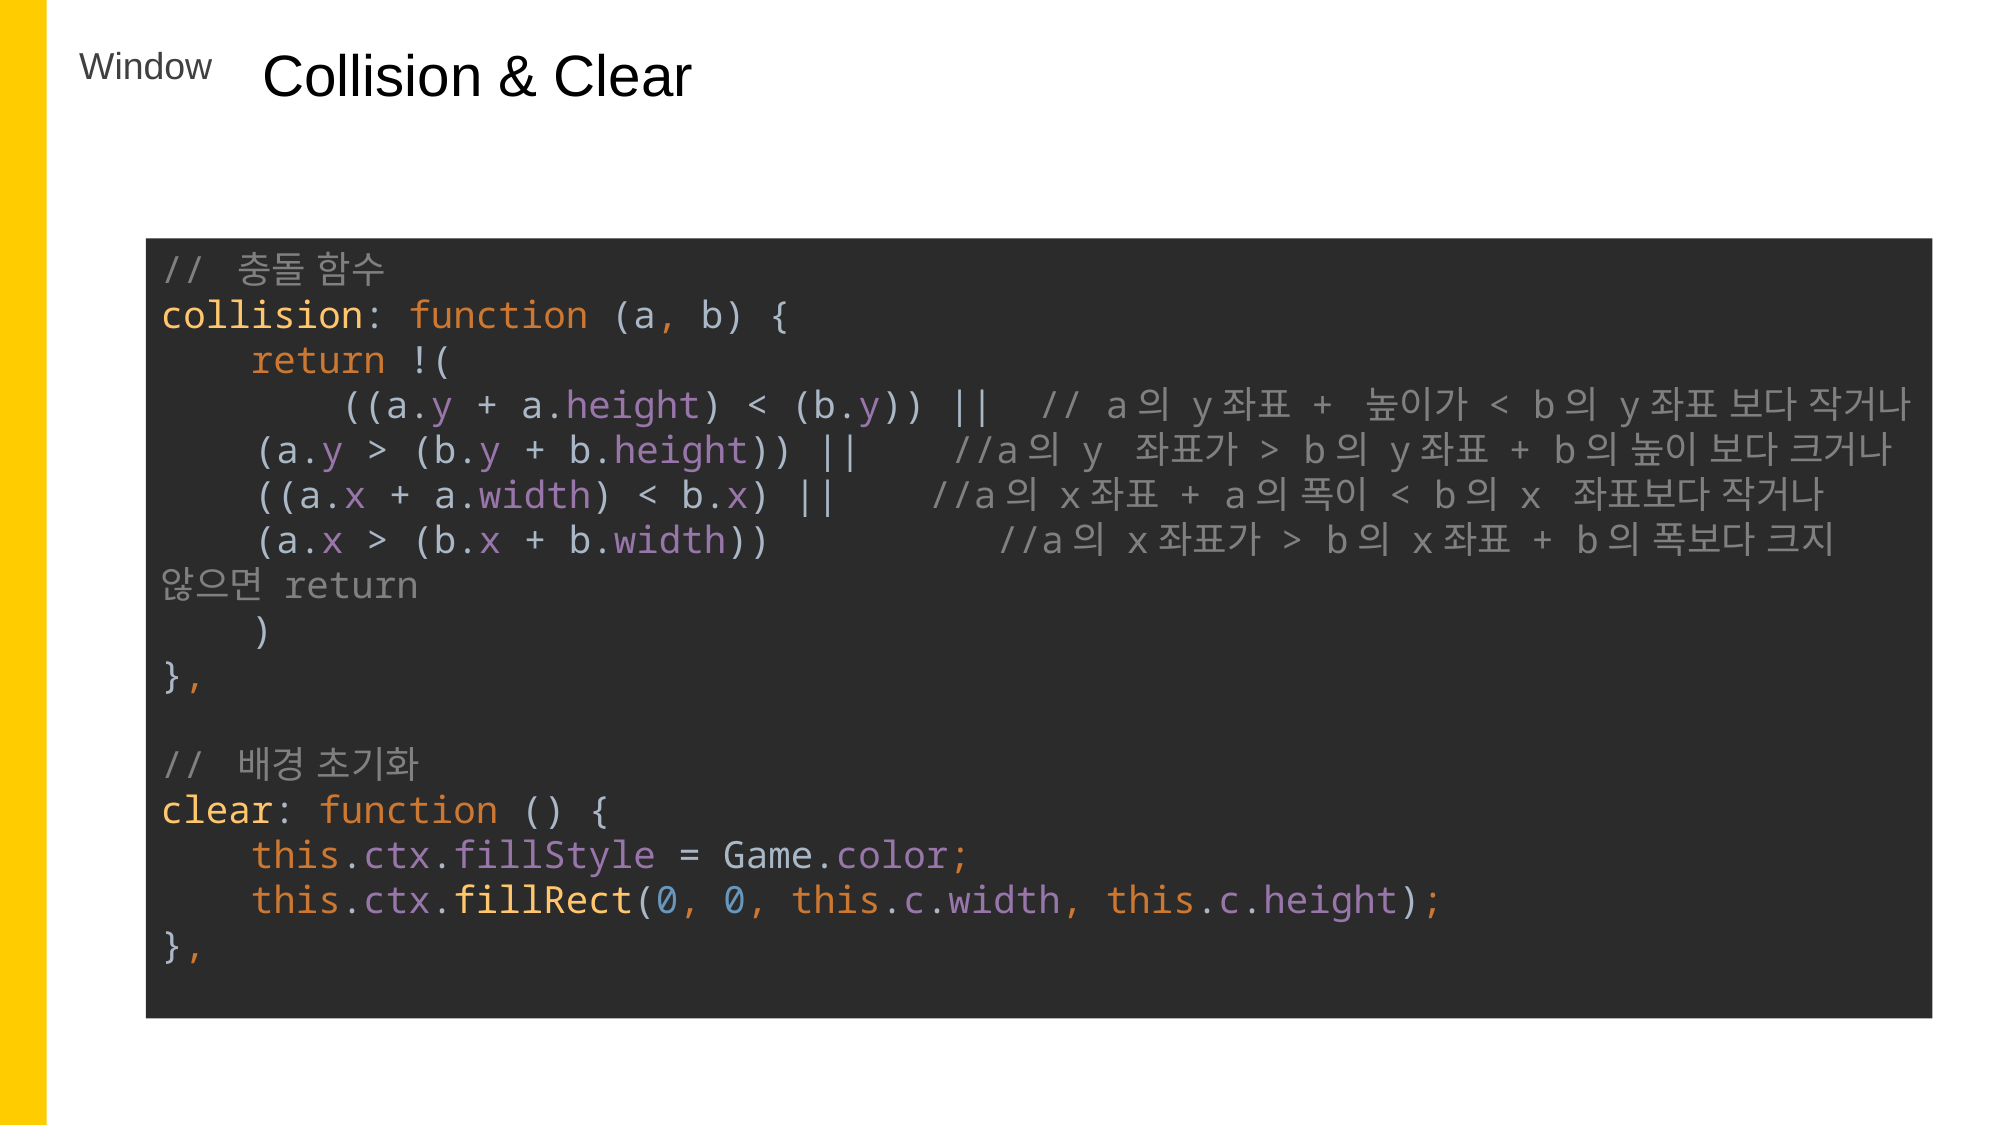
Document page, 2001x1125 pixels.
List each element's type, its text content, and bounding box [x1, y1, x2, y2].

text_box // 충돌 함수 collision: function (a, b) { return !( ((a.y + a.height) < (b.y)) || // a의 y좌표 + 높이가 < b의 y좌표 보다 작거나 (a.y > (b.y + b.height)) || //a의 y 좌표가 > b의 y좌표 + b의 높이 보다 크거나 ((a.x + a.width) < b.x) || //a의 x좌표 + a의 폭이 < b의 x 좌표보다 작거나 (a.x > (b.x + b.width)) //a의 x좌표가 > b의 x좌표 + b의 폭보다 크지 않으면 return ) }, // 배경 초기화 clear: function () { this.ctx.fillStyle = Game.color; this.ctx.fillRect(0, 0, this.c.width, this.c.height); }, [145, 238, 1933, 1019]
text_box [0, 0, 48, 1125]
text_box Collision & Clear [247, 30, 709, 116]
text_box Window [64, 34, 228, 95]
